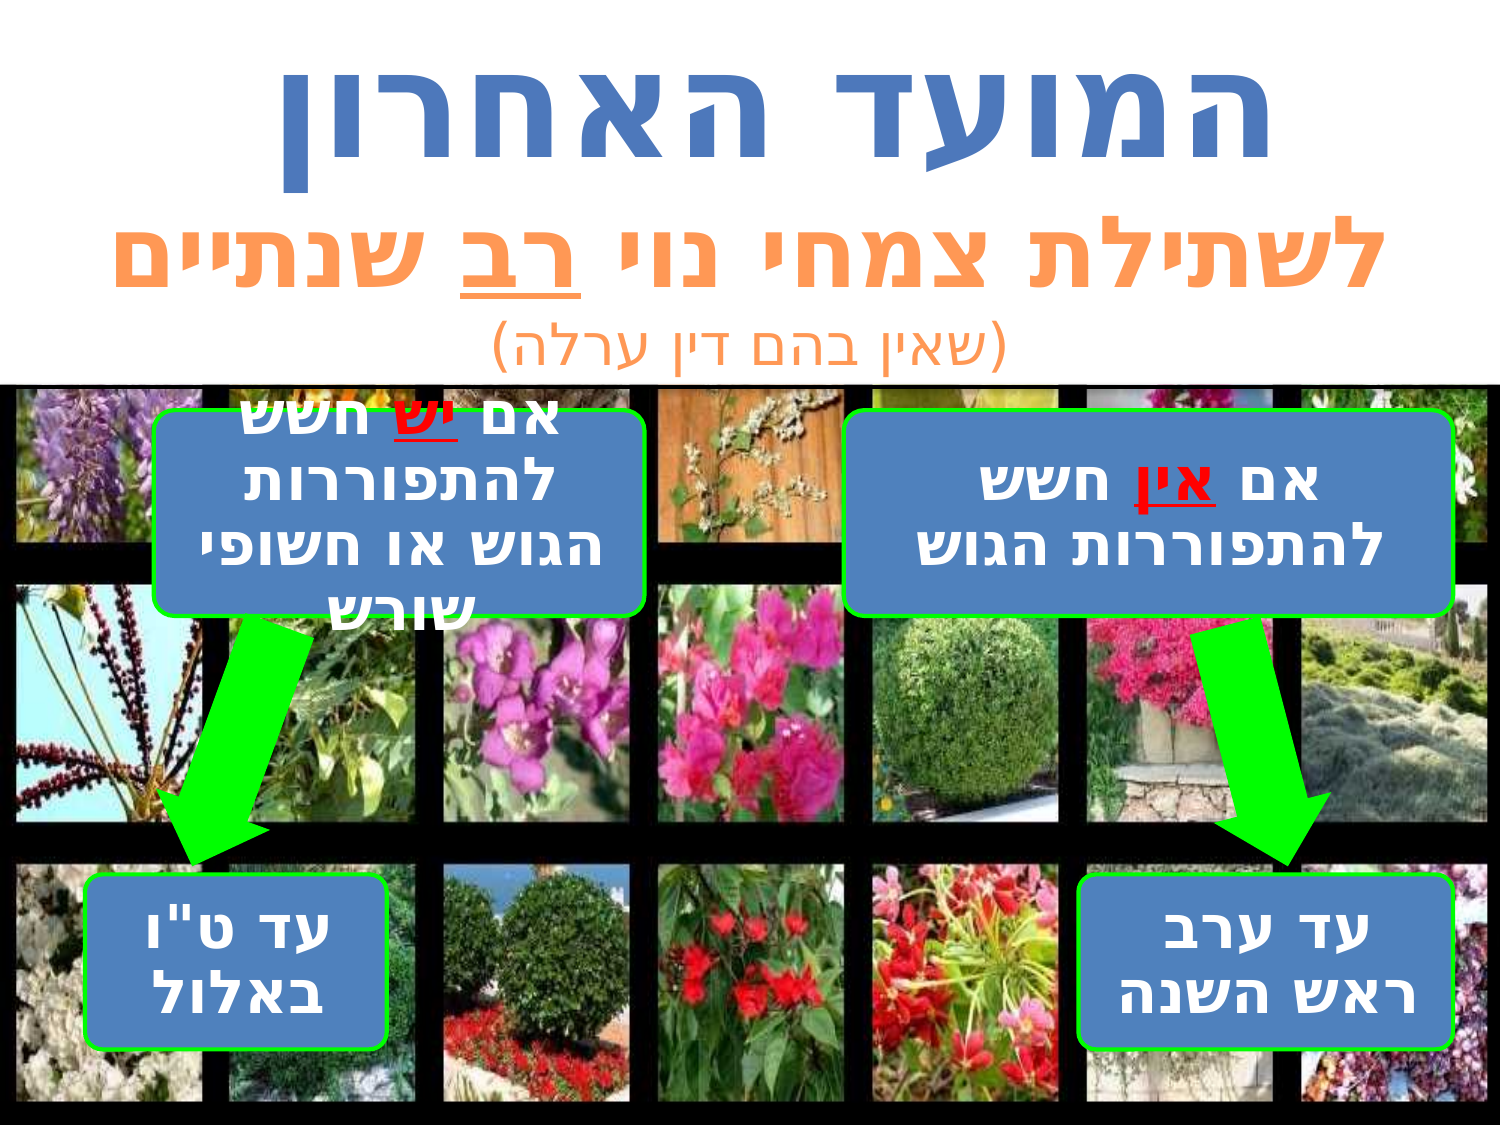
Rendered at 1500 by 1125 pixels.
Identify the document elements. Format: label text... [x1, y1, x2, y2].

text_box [843, 409, 1454, 1066]
text_box המועד האחרון לשתילת צמחי נוי רב שנתיים (שאין בהם דין ערלה) [0, 0, 1500, 385]
picture [0, 389, 1500, 1125]
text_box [34, 409, 645, 1066]
